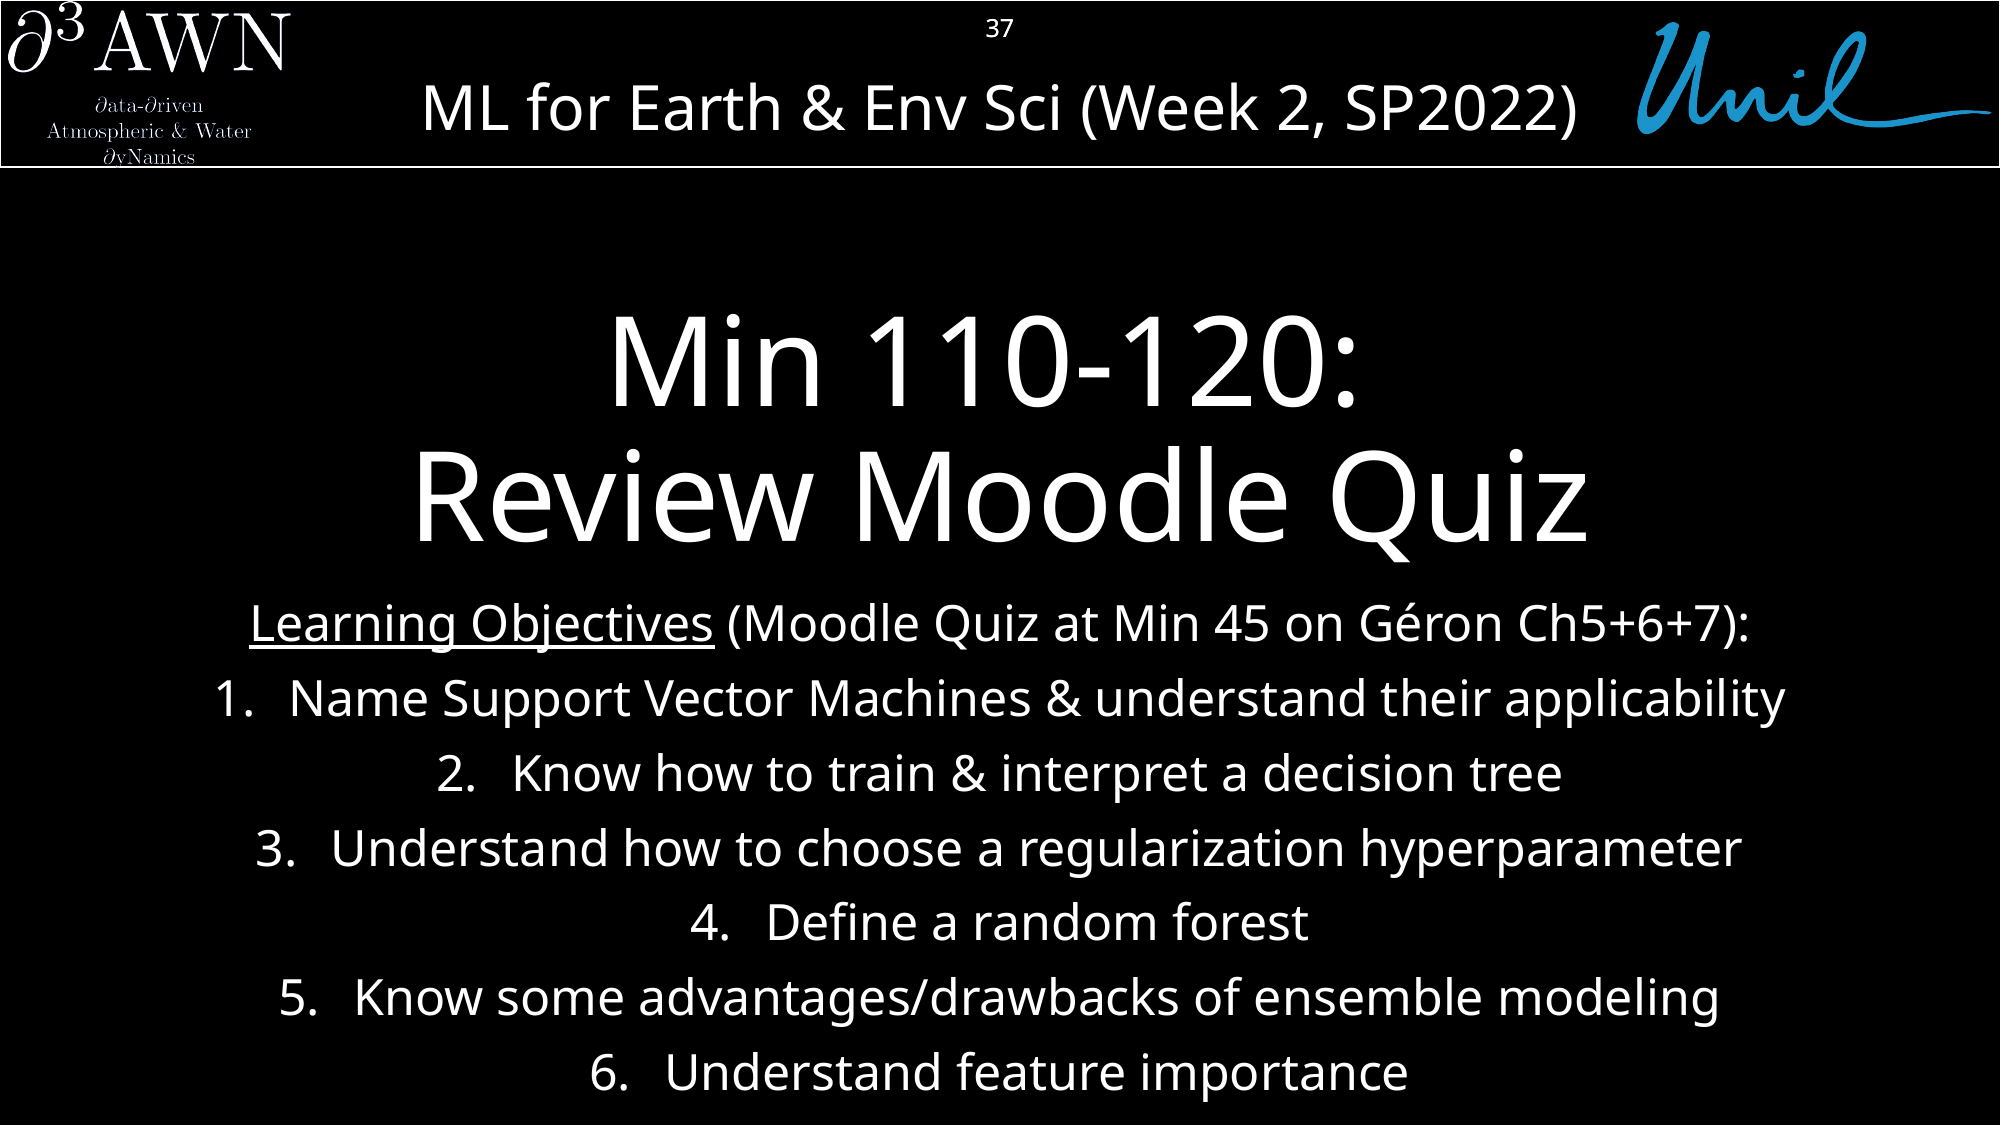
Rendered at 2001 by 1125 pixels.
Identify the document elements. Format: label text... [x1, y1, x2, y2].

title Min 110-120: Review Moodle Quiz [0, 184, 2000, 576]
text_box Learning Objectives (Moodle Quiz at Min 45 on Géron Ch5+6+7): Name Support Vector Machines & understand their applicability Know how to train & interpret a decision tree Understand how to choose a regularization hyperparameter Define a random forest Know some advantages/drawbacks of ensemble modeling Understand feature importance [0, 590, 2000, 1125]
picture [0, 0, 298, 168]
slide_number 37 [774, 0, 1225, 60]
picture [1609, 22, 2000, 145]
